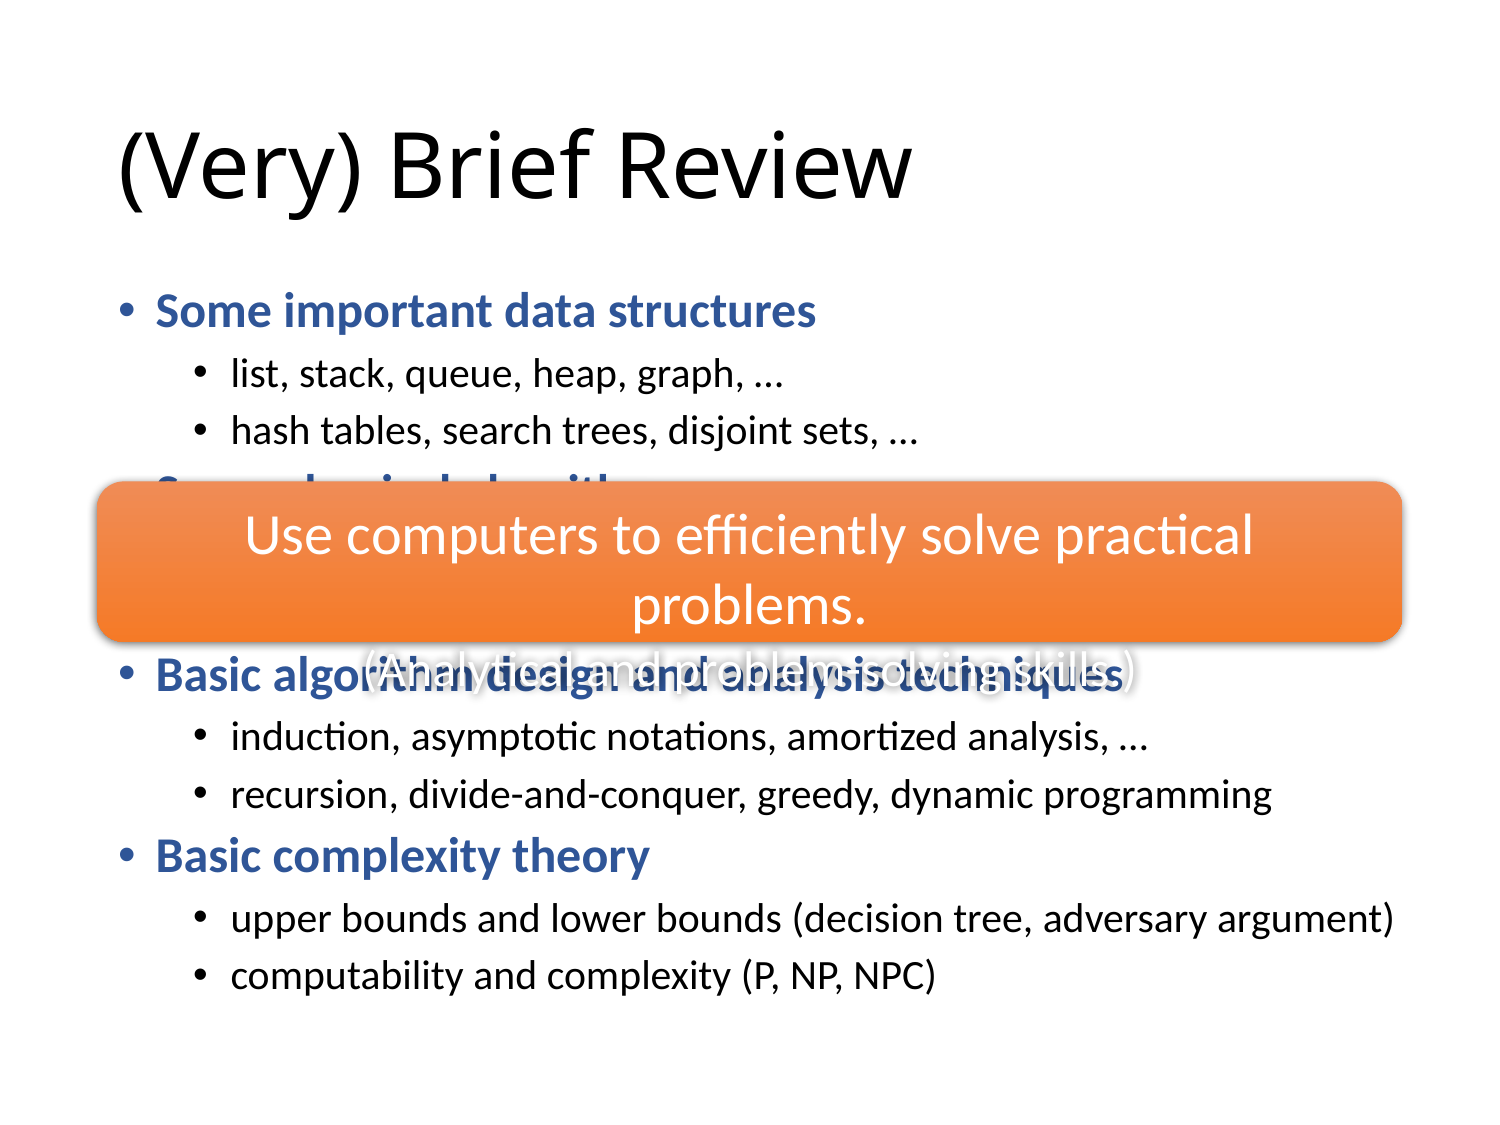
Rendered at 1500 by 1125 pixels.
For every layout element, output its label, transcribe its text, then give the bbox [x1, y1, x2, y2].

title (Very) Brief Review [103, 59, 1397, 277]
text_box Use computers to efficiently solve practical problems. (Analytical and problem-solving skills.) [96, 481, 1403, 642]
list Some important data structures list, stack, queue, heap, graph, … hash tables, search trees, disjoint sets, … Some classical algorithms sorting and selection, tree/graph traversal, … MST, shortest paths, network flow, … Basic algorithm design and analysis techniques induction, asymptotic notations, amortized analysis, … recursion, divide-and-conquer, greedy, dynamic programming Basic complexity theory upper bounds and lower bounds (decision tree, adversary argument) computability and complexity (P, NP, NPC) [103, 277, 1500, 1066]
